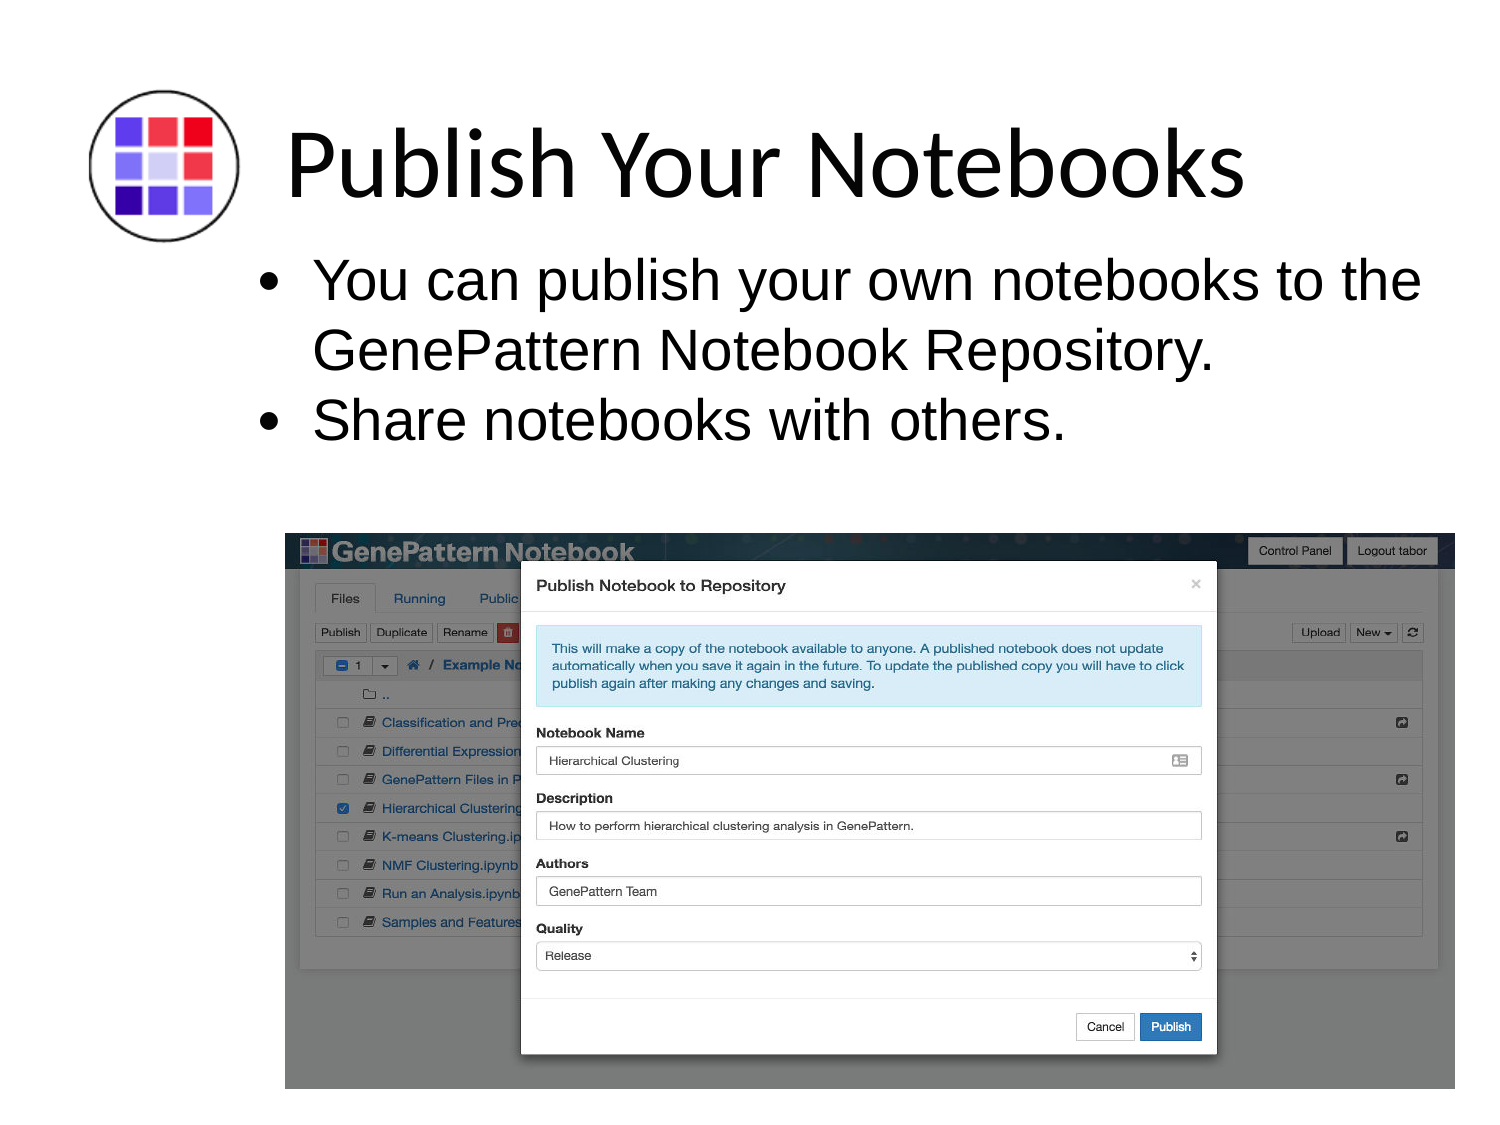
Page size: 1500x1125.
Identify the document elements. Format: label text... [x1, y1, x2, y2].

text_box Publish Your Notebooks [284, 36, 1425, 241]
picture [284, 533, 1456, 1089]
text_box You can publish your own notebooks to the GenePattern Notebook Repository. Share notebooks with others. [241, 241, 1447, 895]
picture [74, 72, 258, 264]
